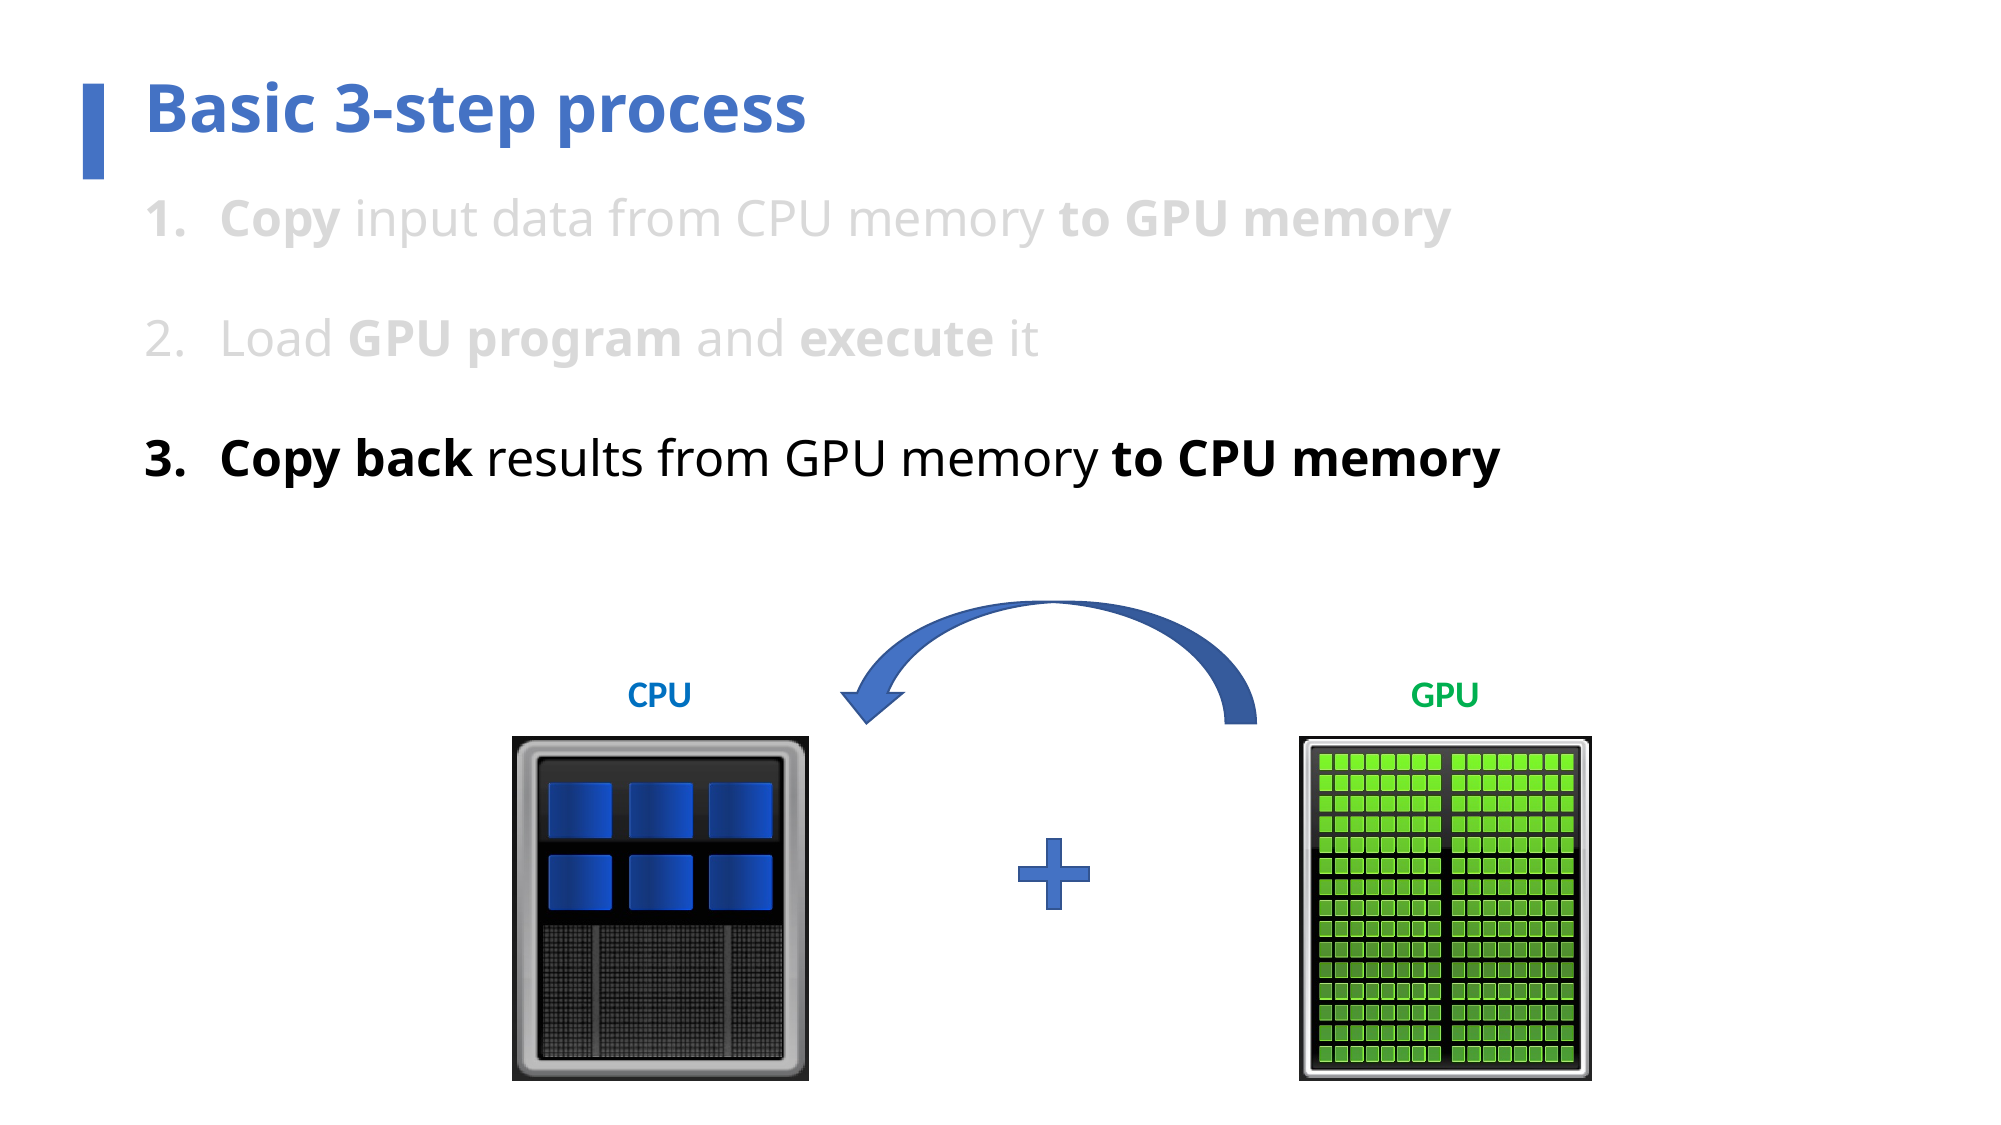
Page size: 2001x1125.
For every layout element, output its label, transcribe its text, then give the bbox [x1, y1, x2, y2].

text_box Basic 3-step process [129, 58, 1453, 154]
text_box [1299, 662, 1592, 1081]
text_box [1018, 838, 1090, 910]
text_box [839, 600, 1258, 725]
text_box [512, 662, 809, 1081]
text_box [82, 82, 105, 180]
text_box Copy input data from CPU memory to GPU memory Load GPU program and execute it Copy back results from GPU memory to CPU memory [129, 179, 1917, 555]
